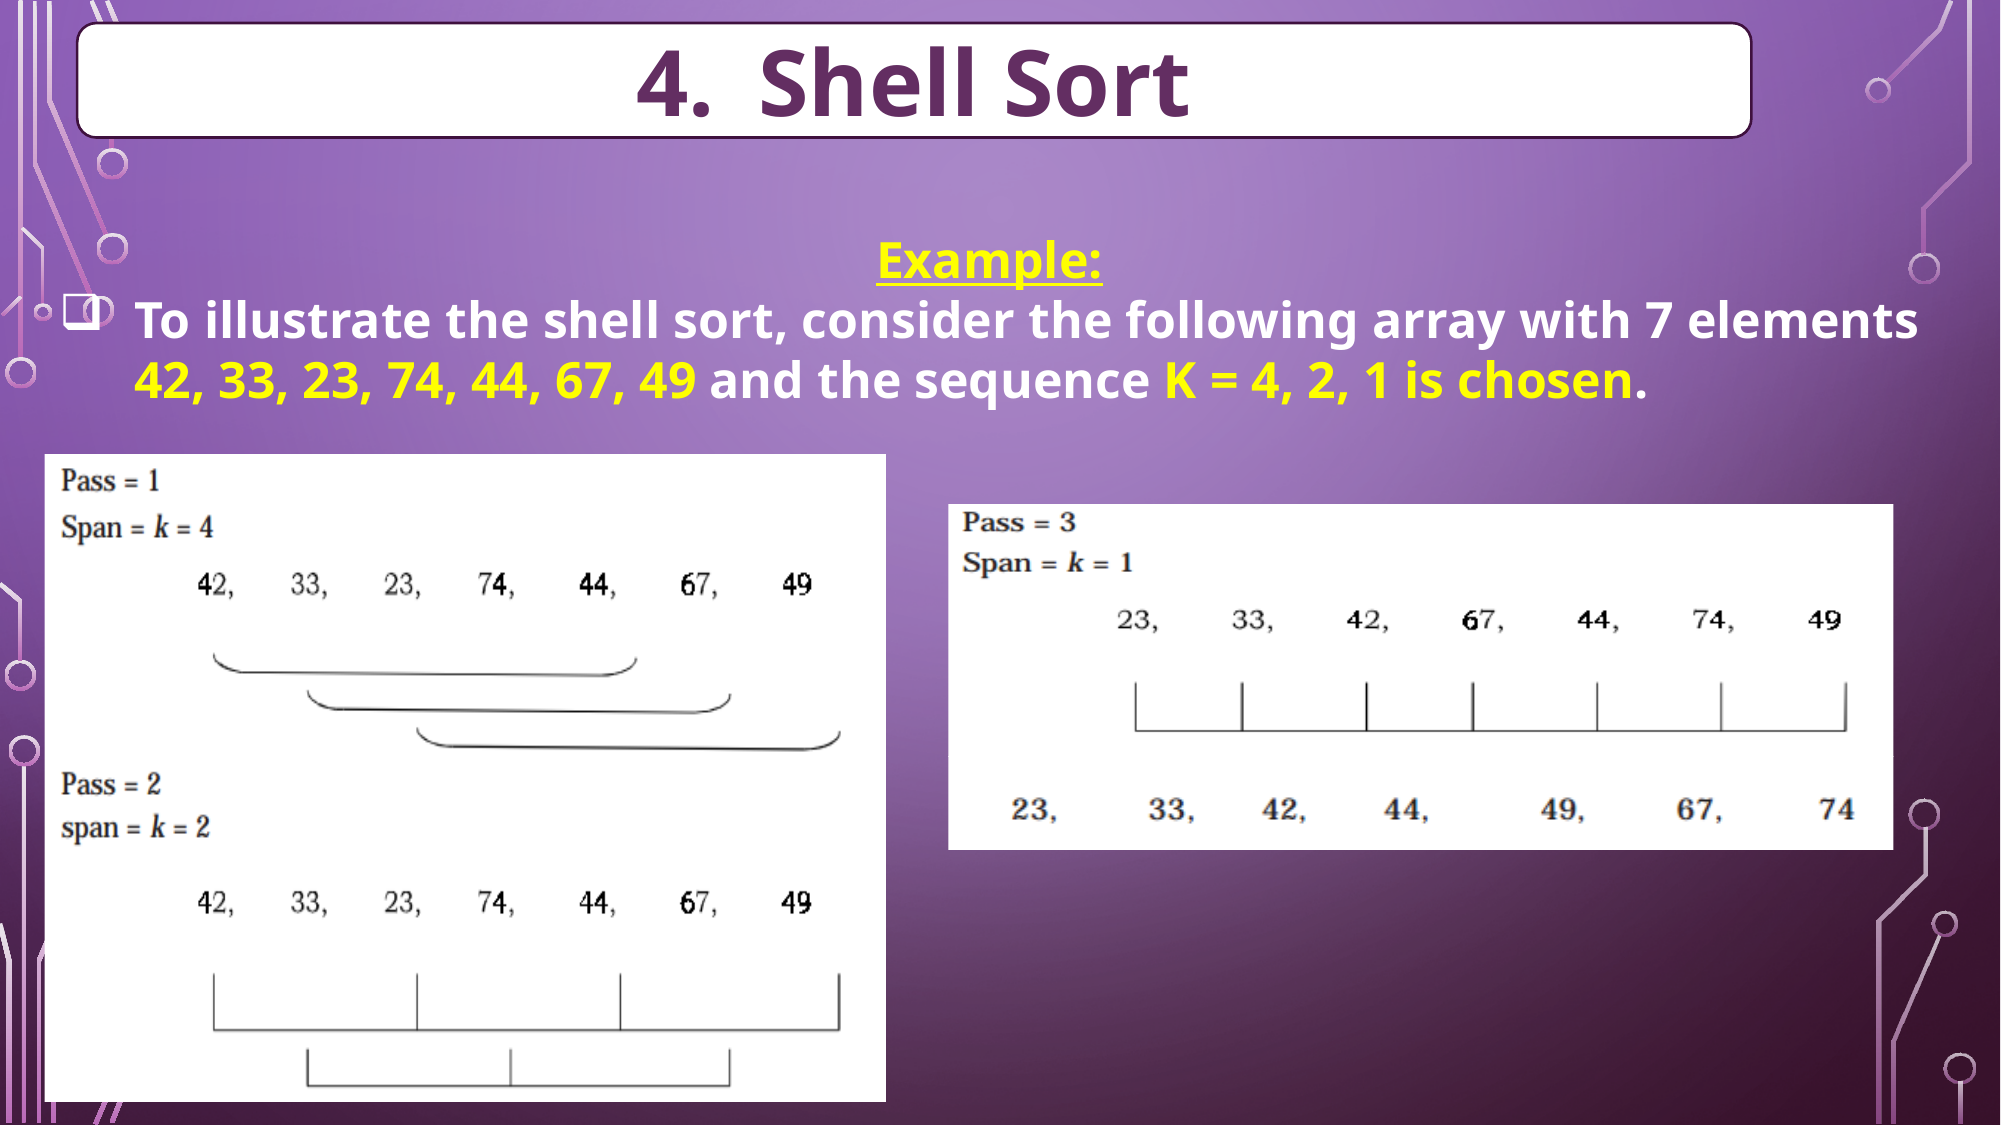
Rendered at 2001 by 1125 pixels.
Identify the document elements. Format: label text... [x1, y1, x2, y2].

picture [948, 503, 1894, 851]
text_box Shell Sort [75, 21, 1753, 139]
picture [44, 454, 887, 1103]
text_box Example: To illustrate the shell sort, consider the following array with 7 elements 42, 33, 23, 74, 44, 67, 49 and the sequence K = 4, 2, 1 is chosen. [44, 221, 1935, 417]
